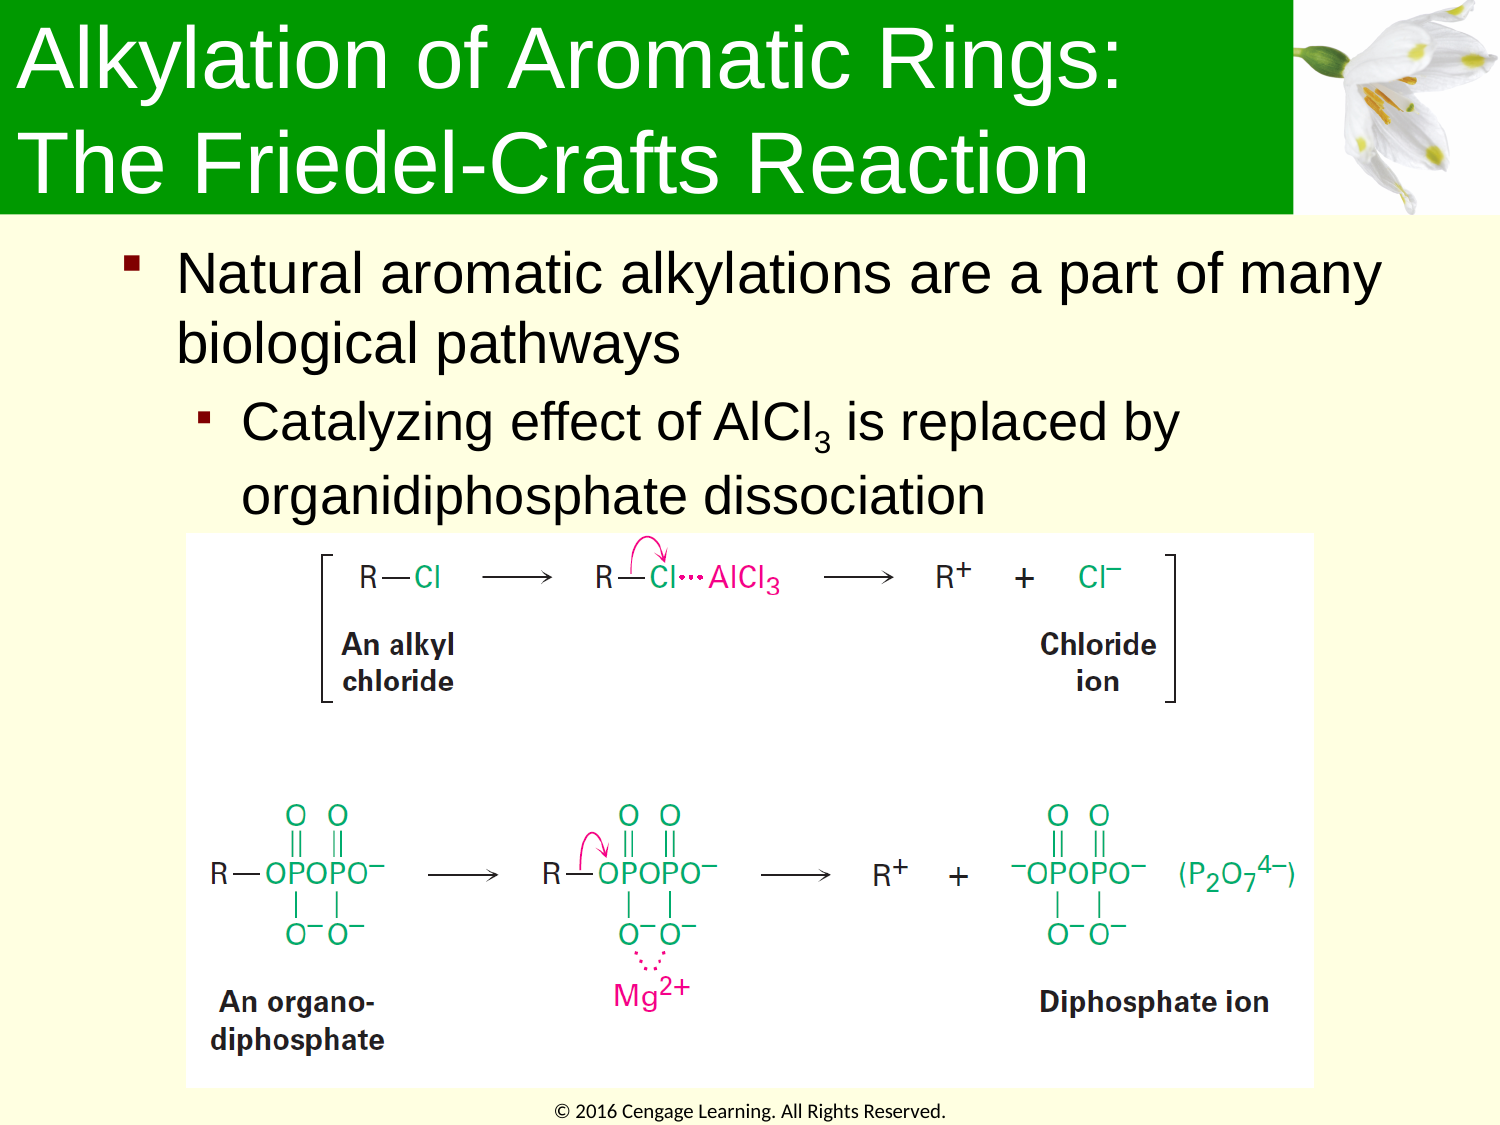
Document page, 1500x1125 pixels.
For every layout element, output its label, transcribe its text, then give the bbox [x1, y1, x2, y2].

list Natural aromatic alkylations are a part of many biological pathways Catalyzing effect of AlCl3 is replaced by organidiphosphate dissociation [103, 227, 1450, 1065]
title Alkylation of Aromatic Rings: The Friedel-Crafts Reaction [0, 0, 1288, 213]
picture [186, 533, 1314, 1088]
picture [1293, 0, 1500, 215]
